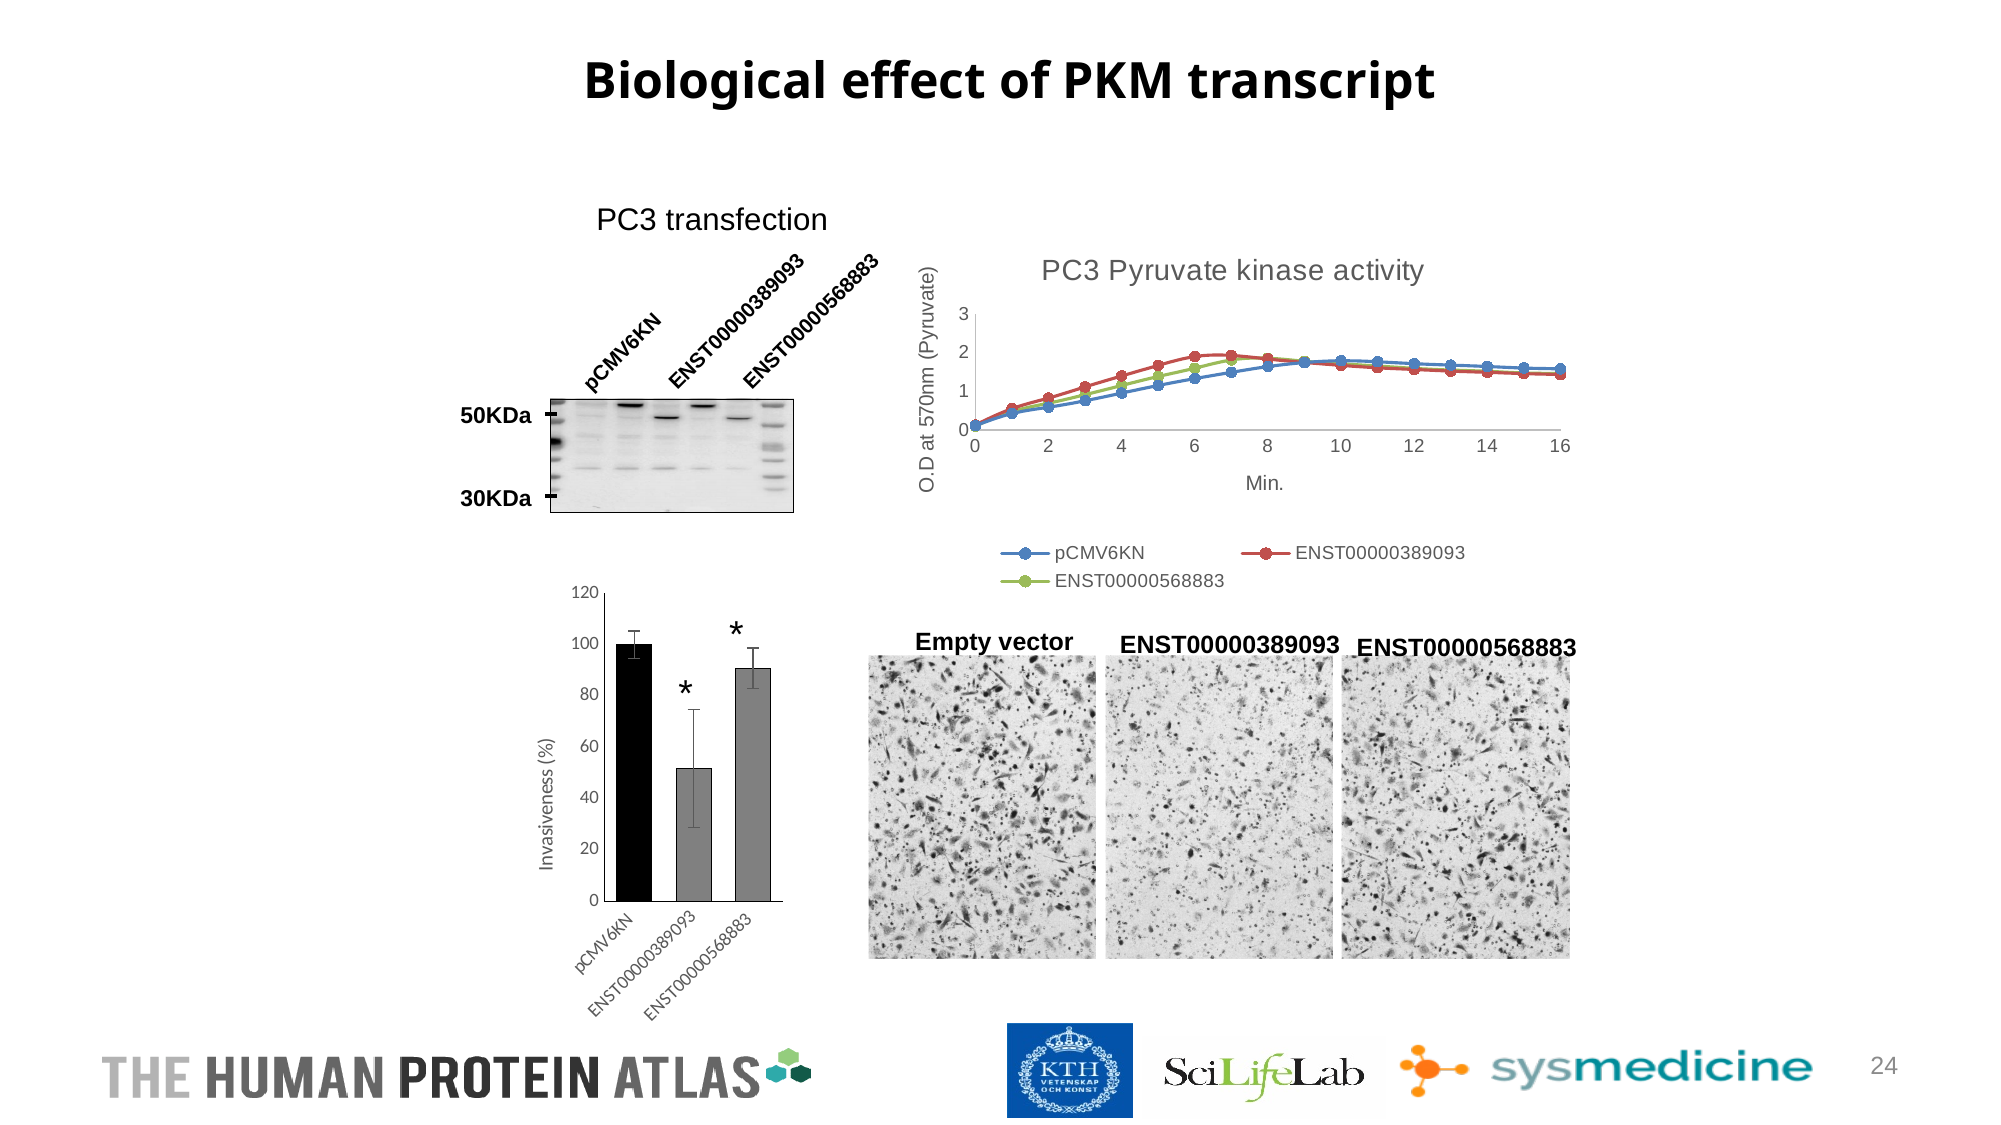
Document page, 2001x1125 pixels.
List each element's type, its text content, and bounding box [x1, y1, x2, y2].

text_box 50KDa [445, 392, 547, 435]
text_box pCMV6KN [561, 287, 686, 397]
picture [550, 398, 794, 513]
picture [1142, 1036, 1386, 1119]
picture [1007, 1023, 1133, 1118]
text_box ENST00000389093 [1105, 620, 1341, 666]
picture [830, 656, 1608, 958]
slide_number 24 [1446, 1034, 1914, 1094]
title Biological effect of PKM transcript [335, 8, 1686, 149]
text_box ENST00000568883 [1341, 611, 1603, 671]
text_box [503, 574, 789, 1036]
text_box 30KDa [445, 475, 547, 519]
chart [881, 229, 1586, 599]
text_box ENST00000389093 [647, 245, 825, 397]
text_box PC3 transfection [581, 192, 844, 245]
text_box Empty vector [900, 618, 1089, 663]
picture [102, 1048, 811, 1098]
picture [1399, 1044, 1813, 1098]
text_box ENST00000568883 [721, 227, 879, 397]
